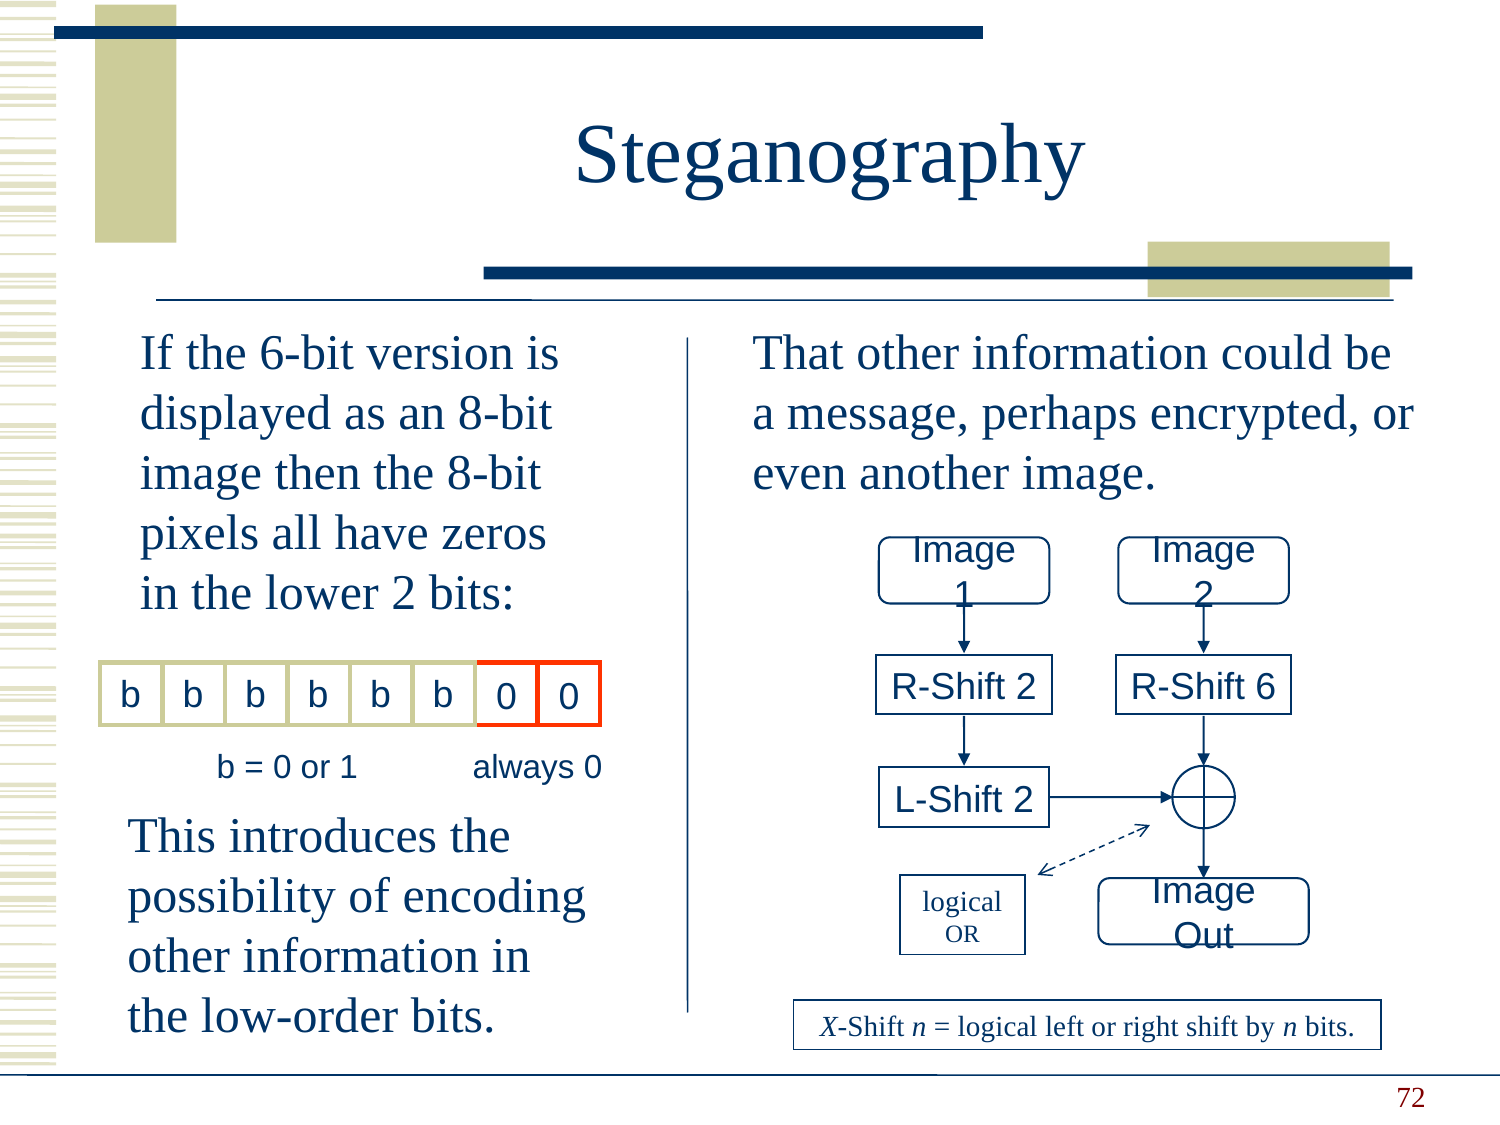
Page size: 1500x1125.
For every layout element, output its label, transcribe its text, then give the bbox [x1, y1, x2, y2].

title Steganography [224, 62, 1436, 251]
text_box If the 6-bit version is displayed as an 8-bit image then the 8-bit pixels all have zeros in the lower 2 bits: [125, 312, 600, 628]
text_box 72 [1080, 1046, 1441, 1121]
text_box That other information could be a message, perhaps encrypted, or even another image. [737, 312, 1438, 508]
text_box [874, 537, 1310, 945]
text_box always 0 [457, 737, 618, 793]
text_box b = 0 or 1 [201, 737, 373, 793]
text_box This introduces the possibility of encoding other information in the low-order bits. [112, 795, 613, 1050]
text_box X-Shift n = logical left or right shift by n bits. [793, 999, 1382, 1050]
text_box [99, 662, 601, 726]
